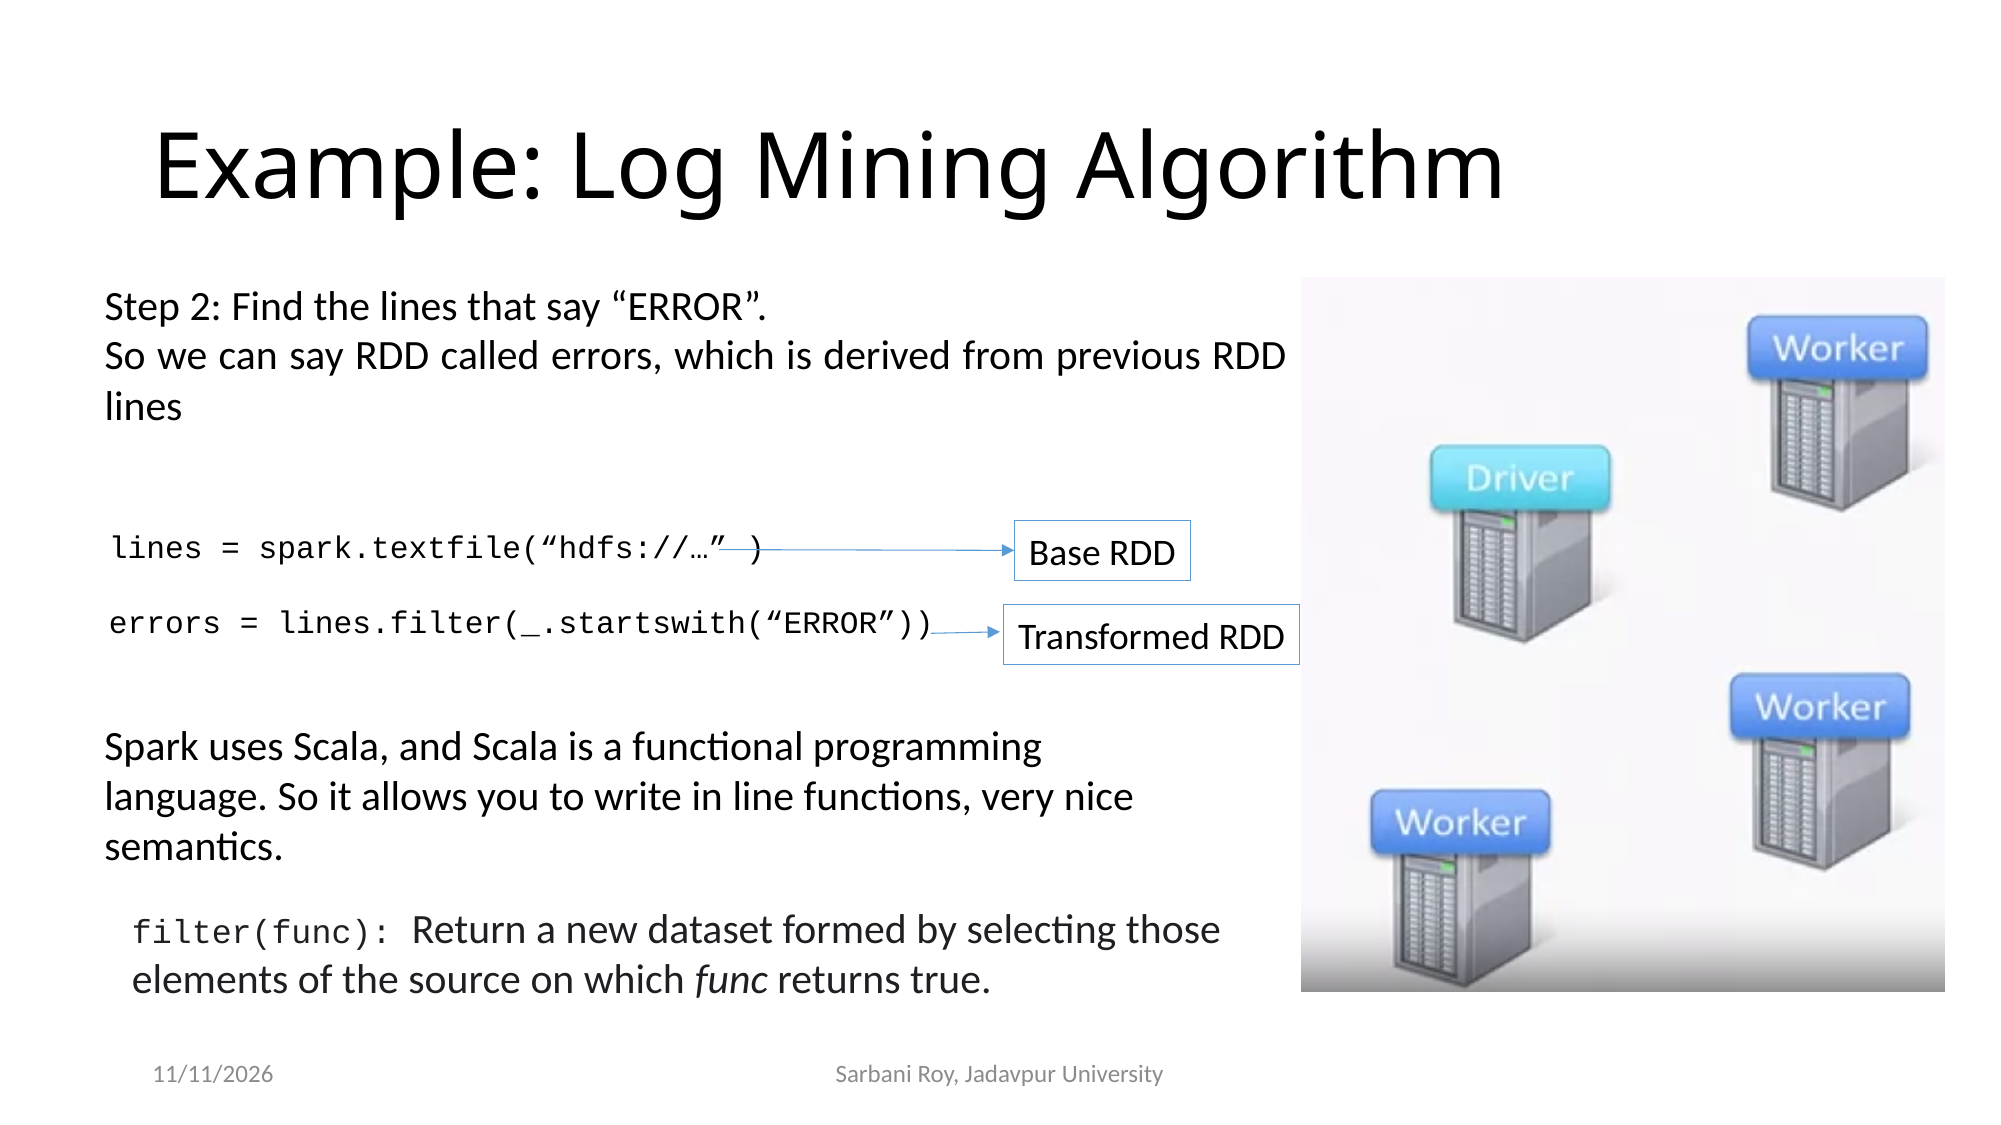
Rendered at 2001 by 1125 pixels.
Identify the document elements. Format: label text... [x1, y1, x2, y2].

text_box Base RDD [1014, 520, 1191, 581]
text_box Transformed RDD [1003, 604, 1300, 665]
text_box filter(func): Return a new dataset formed by selecting those elements of the source on which func returns true. [117, 894, 1275, 1010]
text_box Step 2: Find the lines that say “ERROR”. So we can say RDD called errors, which is derived from previous RDD lines [89, 270, 1302, 436]
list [1301, 277, 1945, 992]
footer Sarbani Roy, Jadavpur University [662, 1042, 1338, 1103]
title Example: Log Mining Algorithm [137, 59, 1863, 277]
text_box lines = spark.textfile(“hdfs://…” ) errors = lines.filter(_.startswith(“ERROR”)) [93, 520, 949, 711]
text_box Spark uses Scala, and Scala is a functional programming language. So it allows you to write in line functions, very nice semantics. [89, 711, 1152, 877]
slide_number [137, 1042, 588, 1103]
